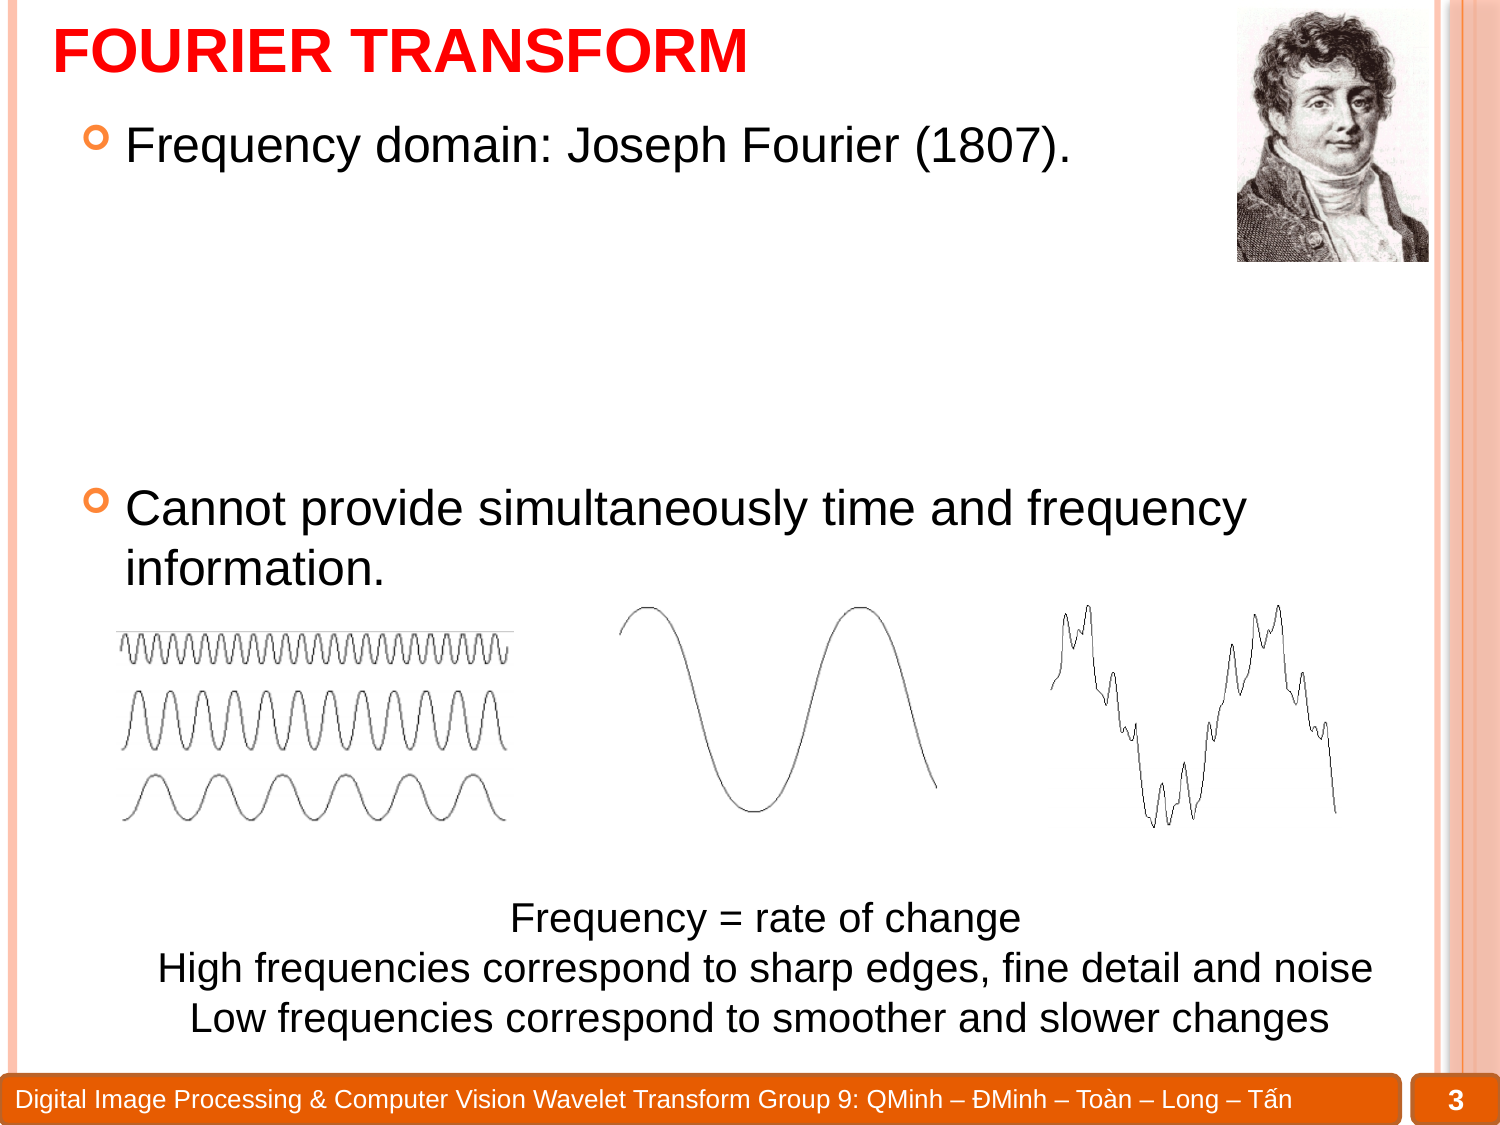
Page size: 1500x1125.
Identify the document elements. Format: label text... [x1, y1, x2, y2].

picture [1236, 0, 1429, 263]
list Frequency domain: Joseph Fourier (1807). Cannot provide simultaneously time and frequency information. [65, 105, 1391, 1018]
title FOURIER TRANSFORM [37, 12, 1231, 93]
picture [611, 594, 951, 821]
text_box Frequency = rate of change High frequencies correspond to sharp edges, fine detail and noise Low frequencies correspond to smoother and slower changes [140, 883, 1391, 1049]
slide_number 3 [1412, 1074, 1500, 1123]
picture [115, 631, 515, 836]
picture [1047, 594, 1343, 832]
